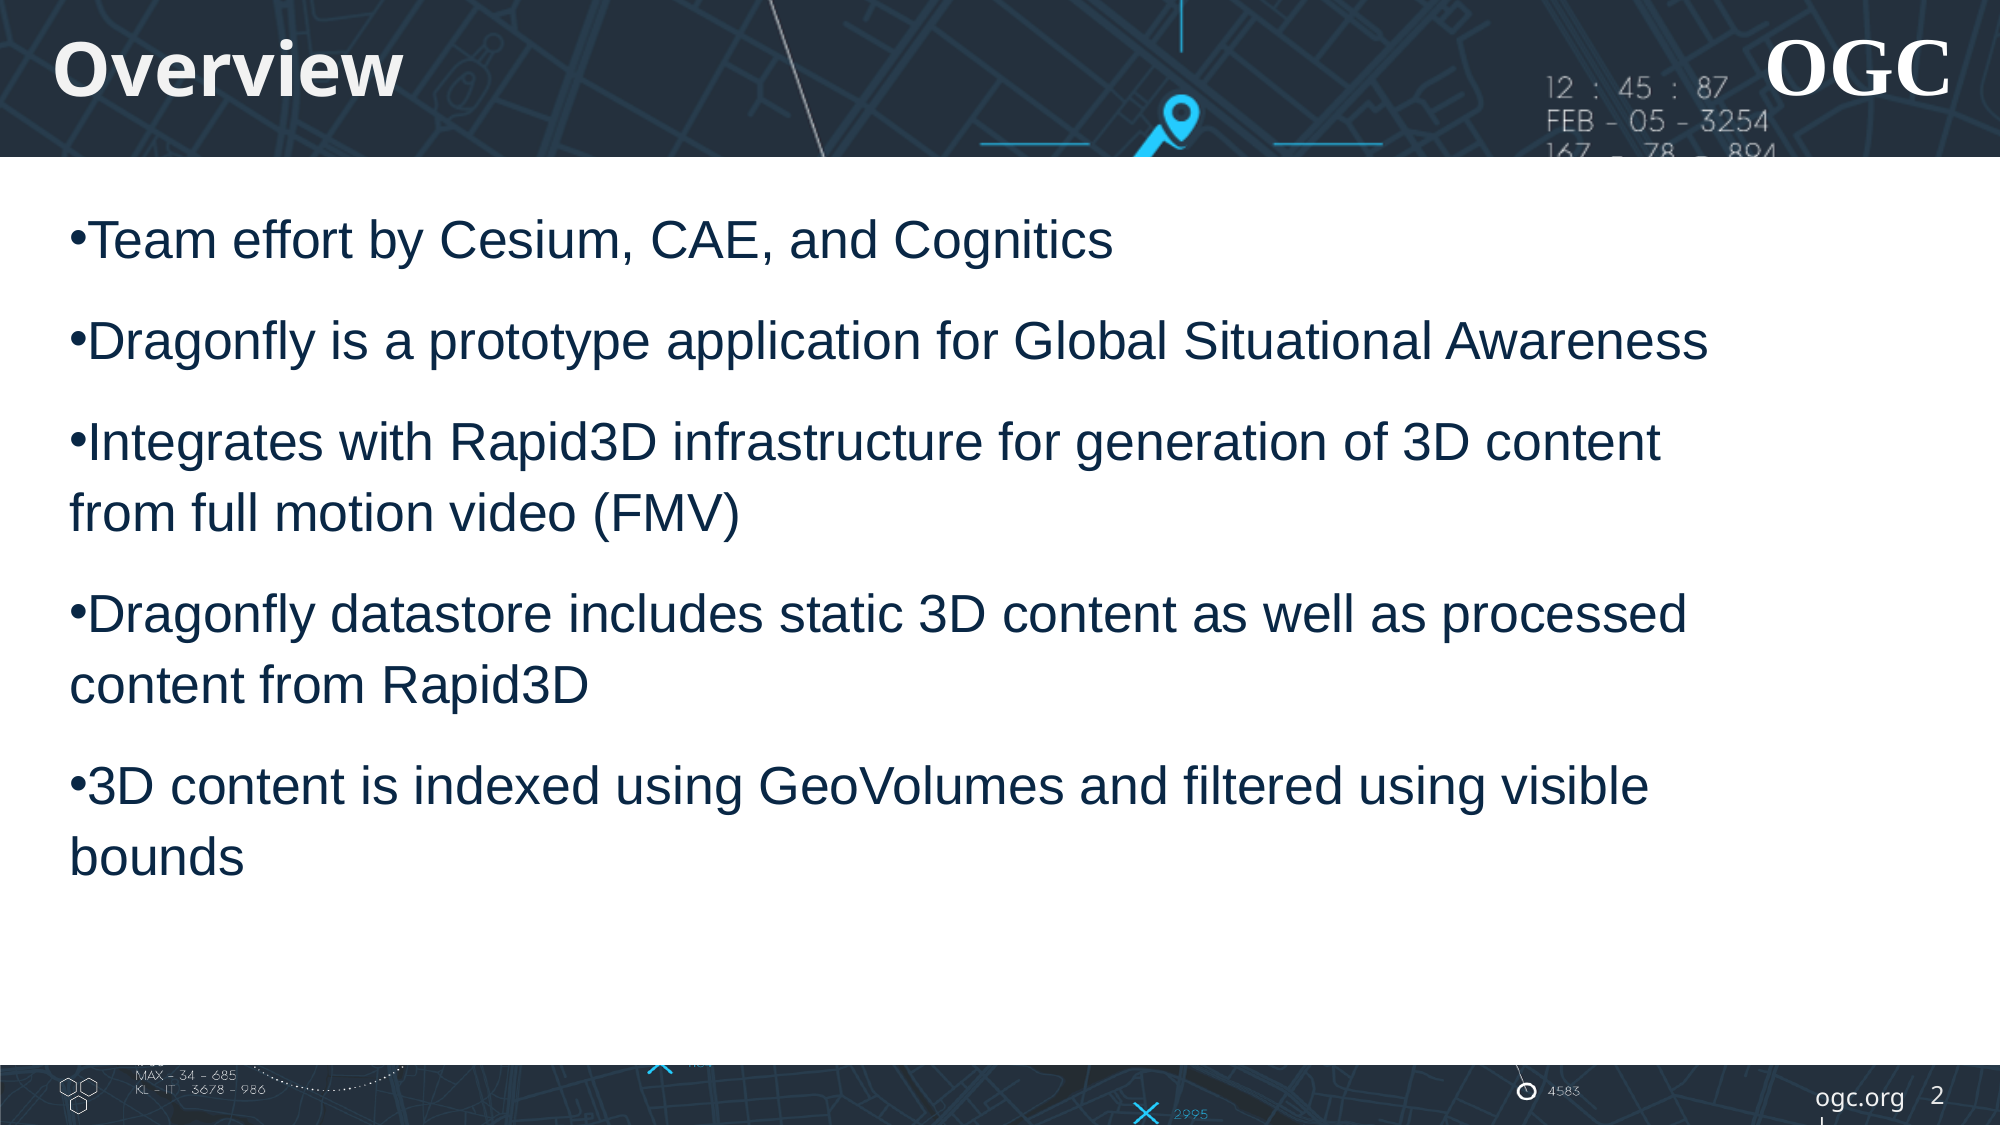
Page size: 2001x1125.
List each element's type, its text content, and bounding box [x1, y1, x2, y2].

list Team effort by Cesium, CAE, and Cognitics Dragonfly is a prototype application for Global Situational Awareness Integrates with Rapid3D infrastructure for generation of 3D content from full motion video (FMV) Dragonfly datastore includes static 3D content as well as processed content from Rapid3D 3D content is indexed using GeoVolumes and filtered using visible bounds [54, 190, 1780, 905]
title Overview [36, 9, 1762, 135]
slide_number 2 [1772, 1073, 1960, 1121]
picture [51, 1069, 106, 1123]
